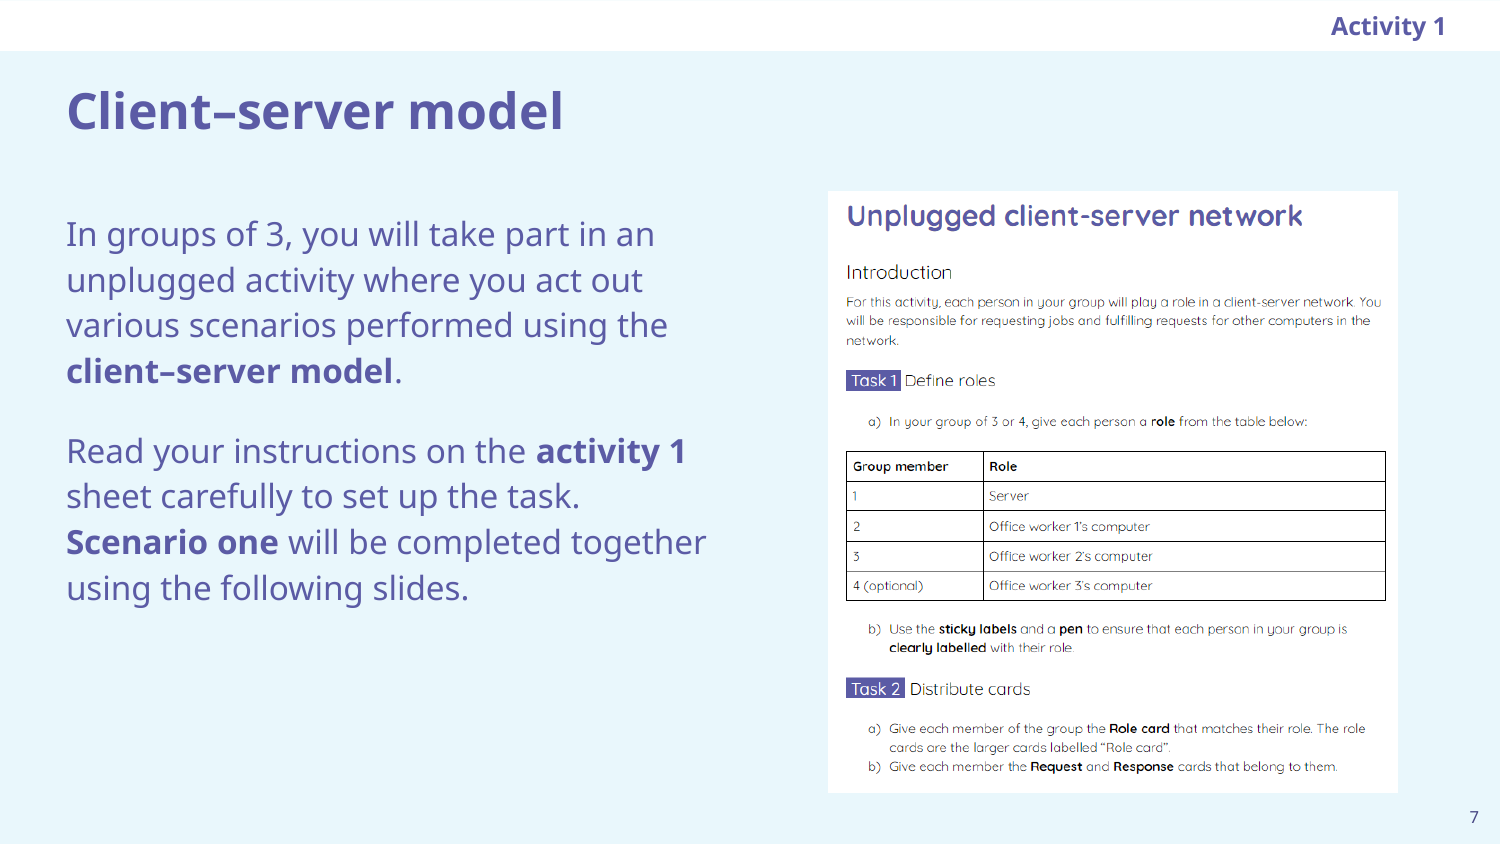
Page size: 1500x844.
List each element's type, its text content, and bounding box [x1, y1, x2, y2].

slide_number ‹#› [1448, 792, 1500, 844]
subtitle Activity 1 [862, 0, 1448, 52]
title Client–server model [51, 52, 1449, 167]
picture [828, 191, 1398, 793]
list In groups of 3, you will take part in an unplugged activity where you act out various scenarios performed using the client–server model. Read your instructions on the activity 1 sheet carefully to set up the task. Scenario one will be completed together using the following slides. [51, 191, 723, 793]
